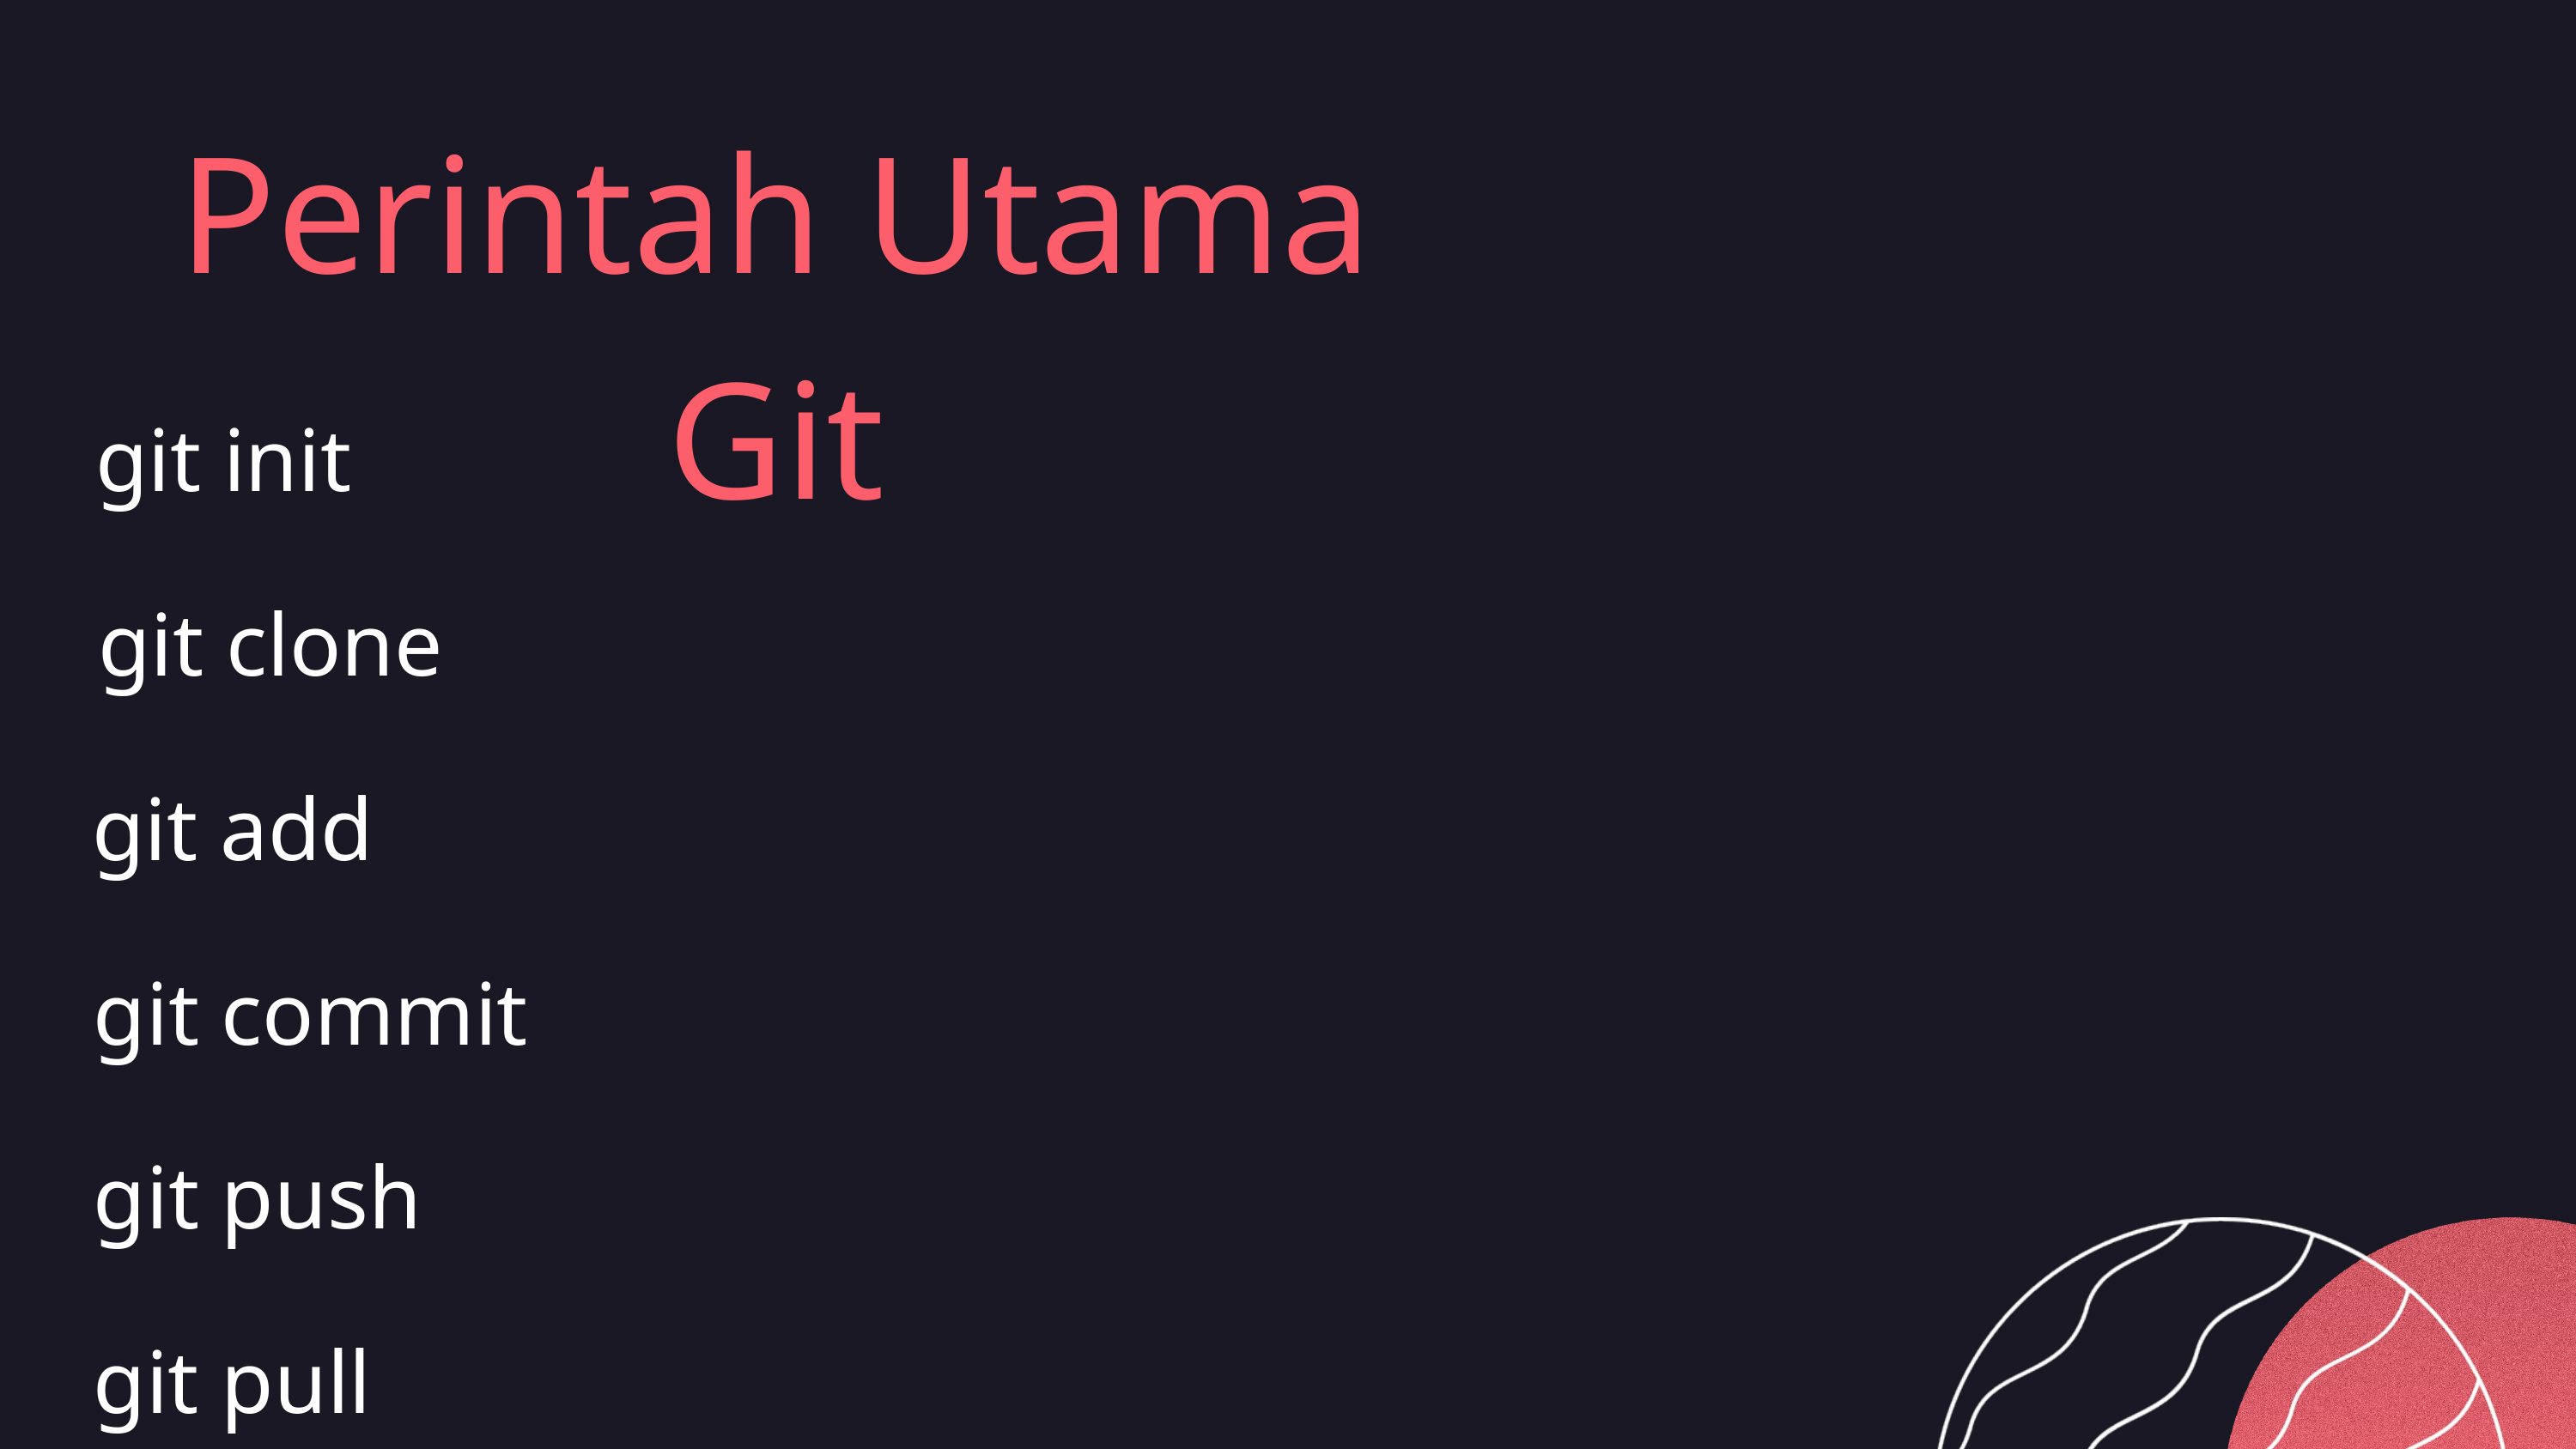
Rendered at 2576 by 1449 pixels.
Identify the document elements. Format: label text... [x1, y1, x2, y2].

text_box git init [95, 371, 2442, 509]
text_box git commit [93, 924, 854, 1063]
text_box git clone [98, 555, 2445, 694]
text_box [1931, 1217, 2576, 1449]
text_box Perintah Utama Git [87, 80, 1466, 531]
text_box git push [93, 1108, 854, 1246]
text_box git pull [93, 1293, 778, 1431]
text_box git add [92, 739, 776, 878]
